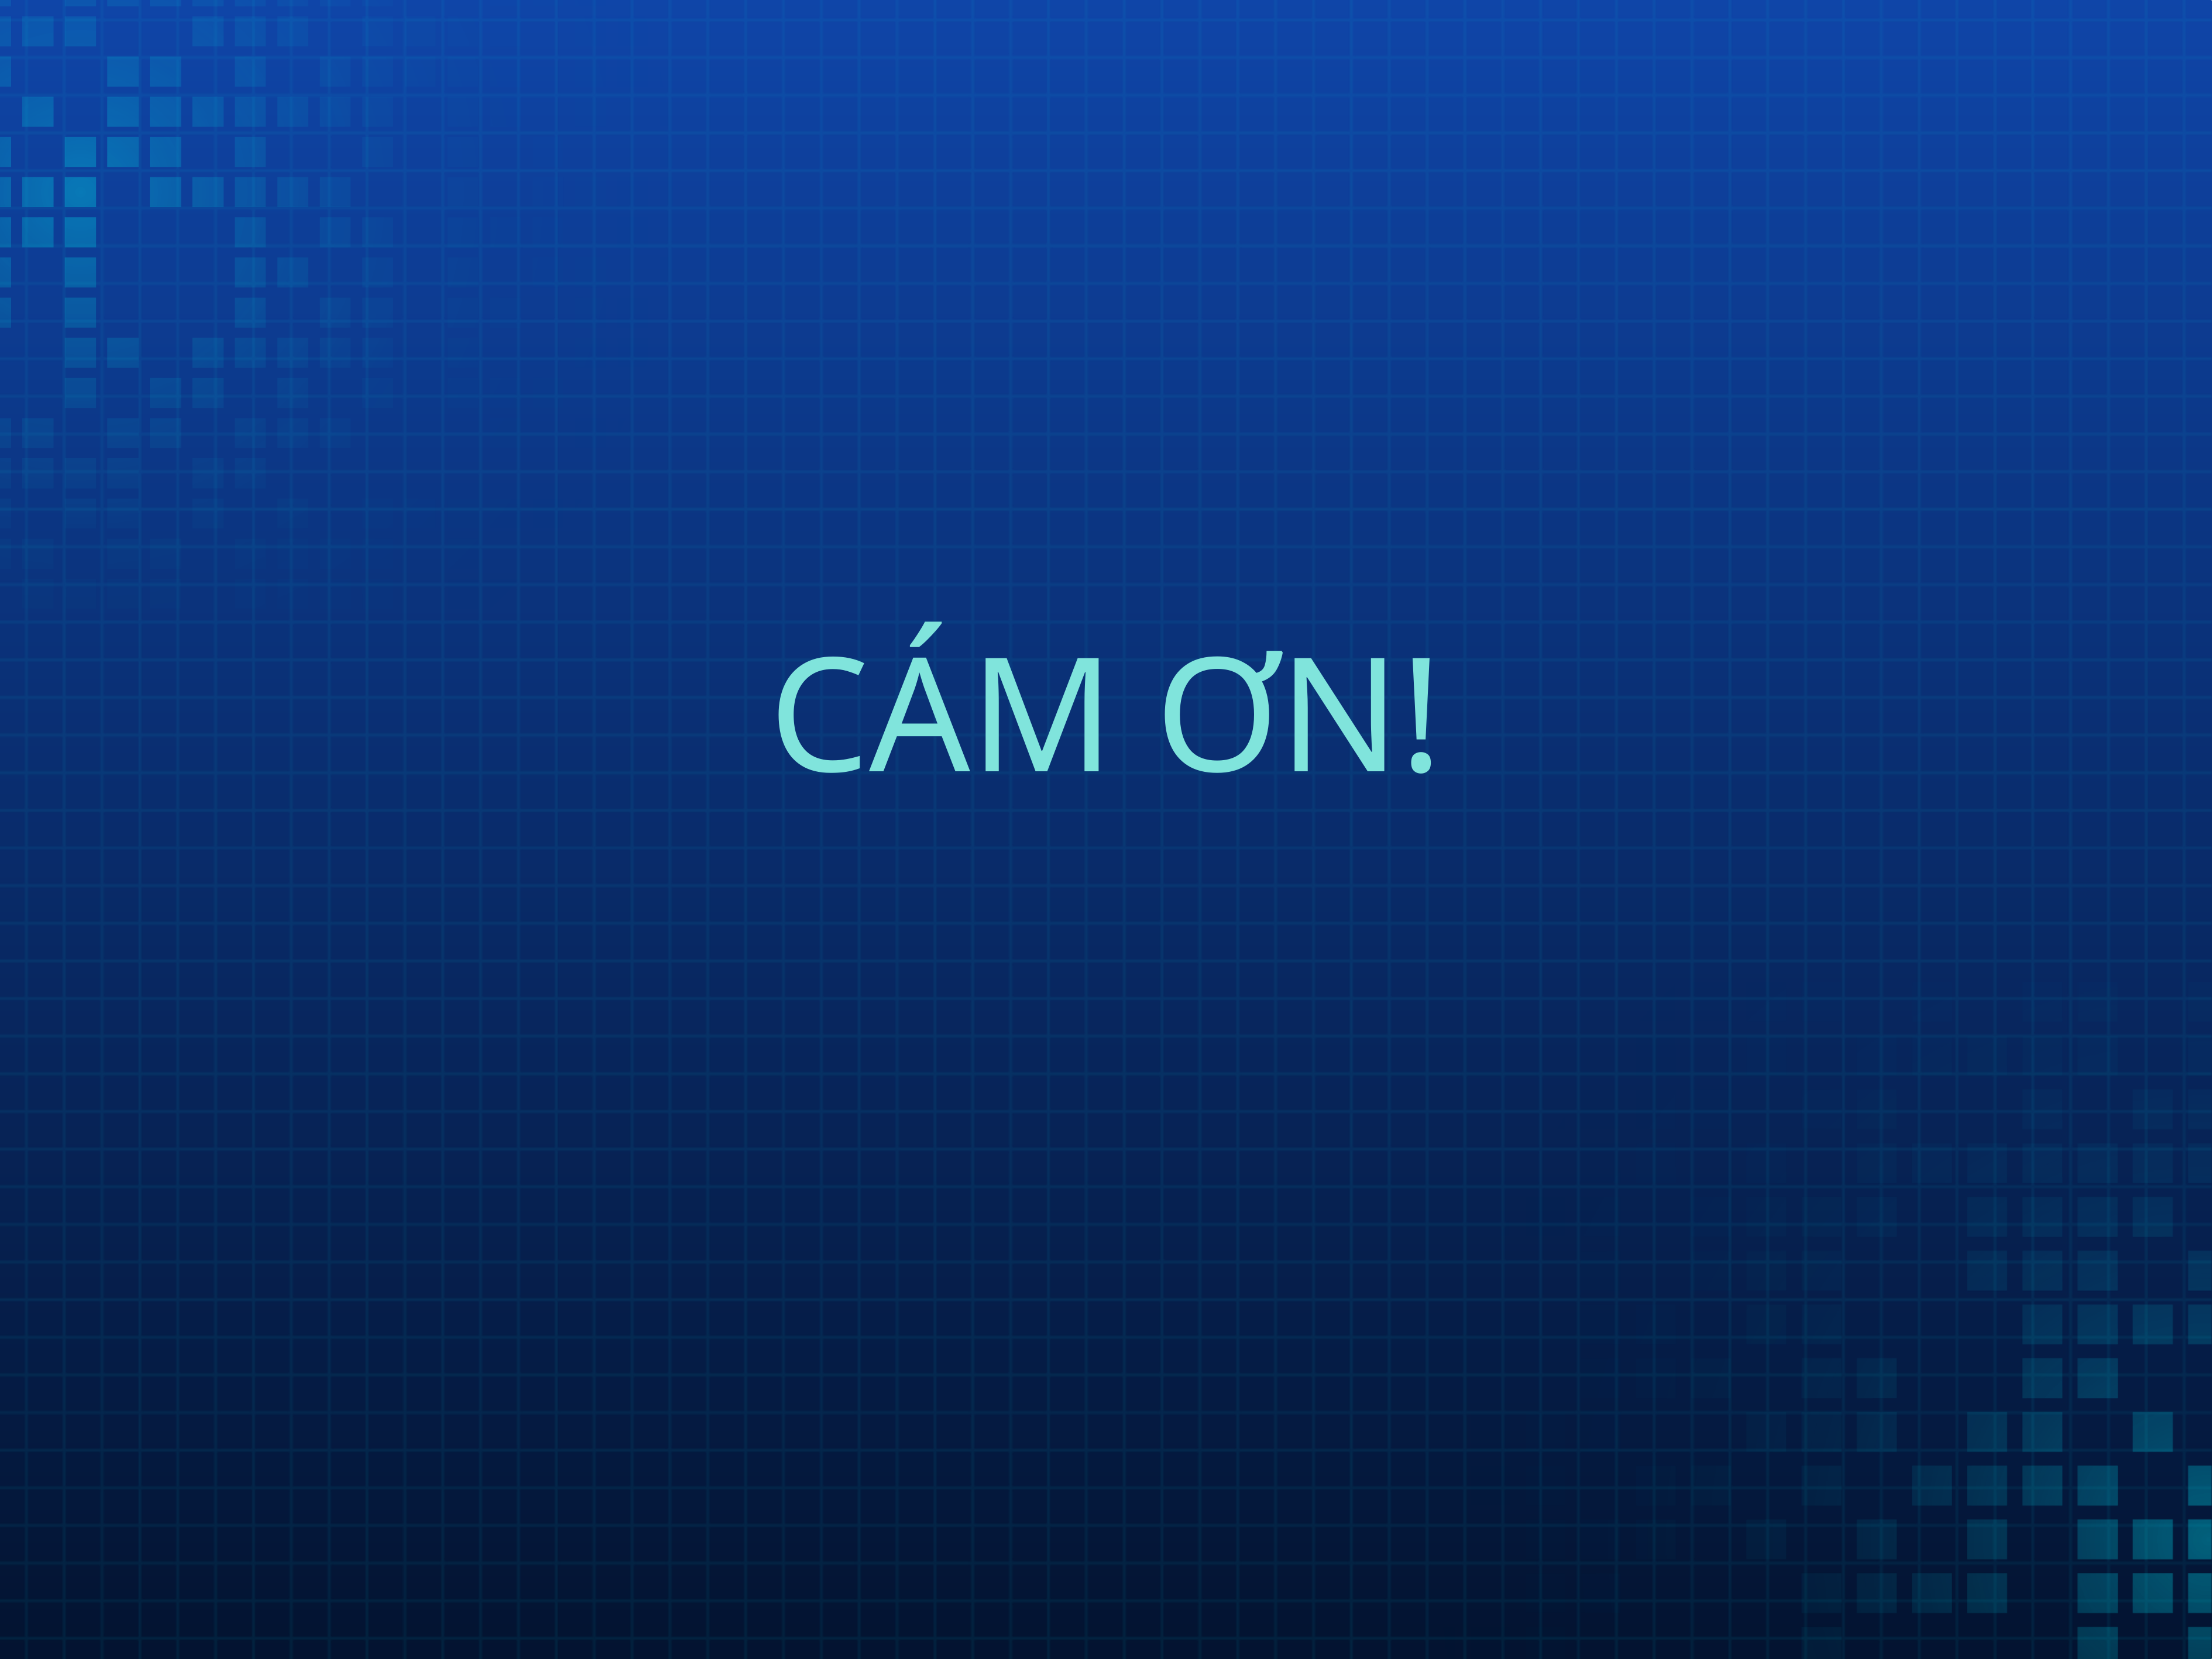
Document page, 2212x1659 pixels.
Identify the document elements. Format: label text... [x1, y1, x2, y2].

picture [0, 0, 2212, 1659]
title CÁM ƠN! [75, 616, 2137, 801]
